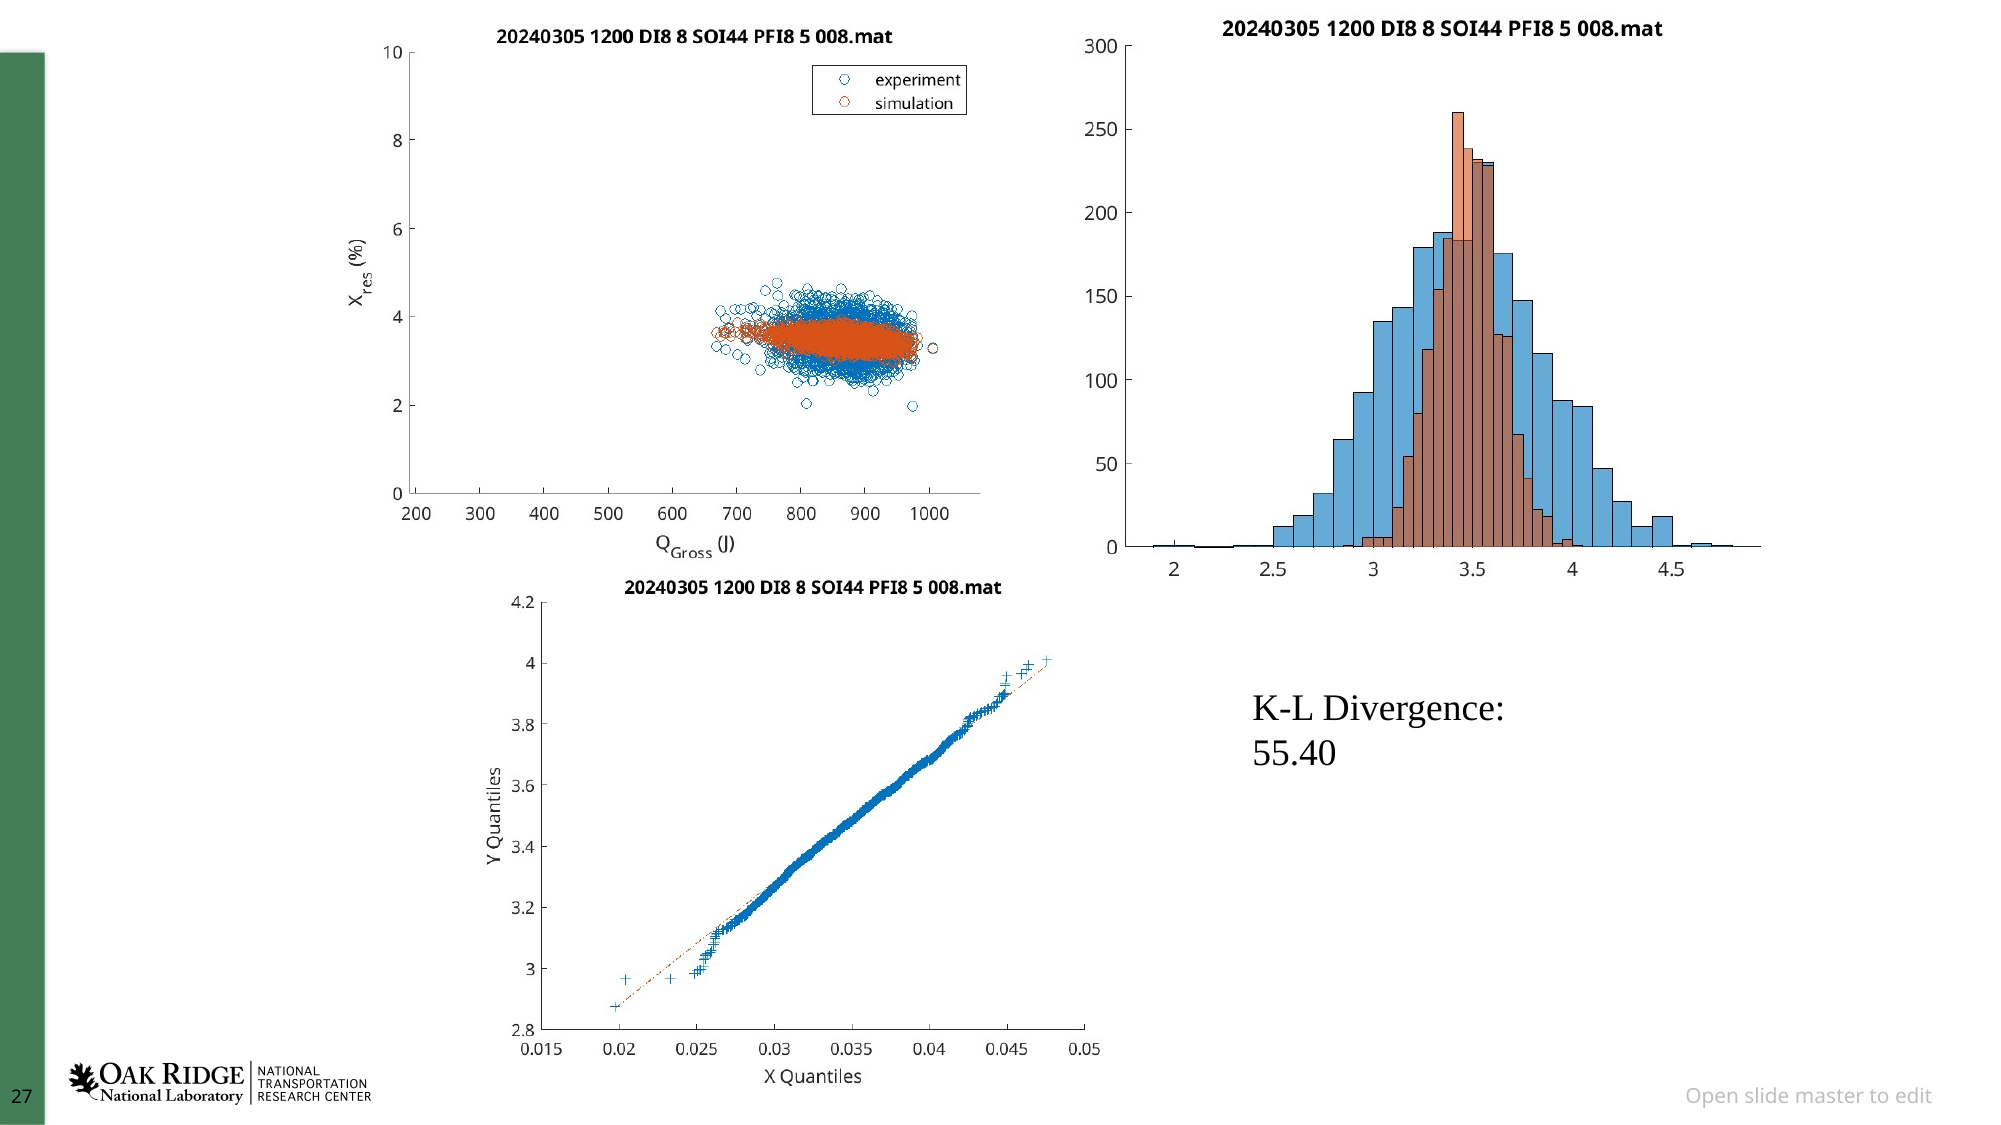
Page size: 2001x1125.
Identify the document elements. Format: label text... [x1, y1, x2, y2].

picture [66, 1058, 373, 1108]
text_box K-L Divergence: 55.40 [1237, 675, 1838, 1013]
picture [313, 0, 1838, 1088]
